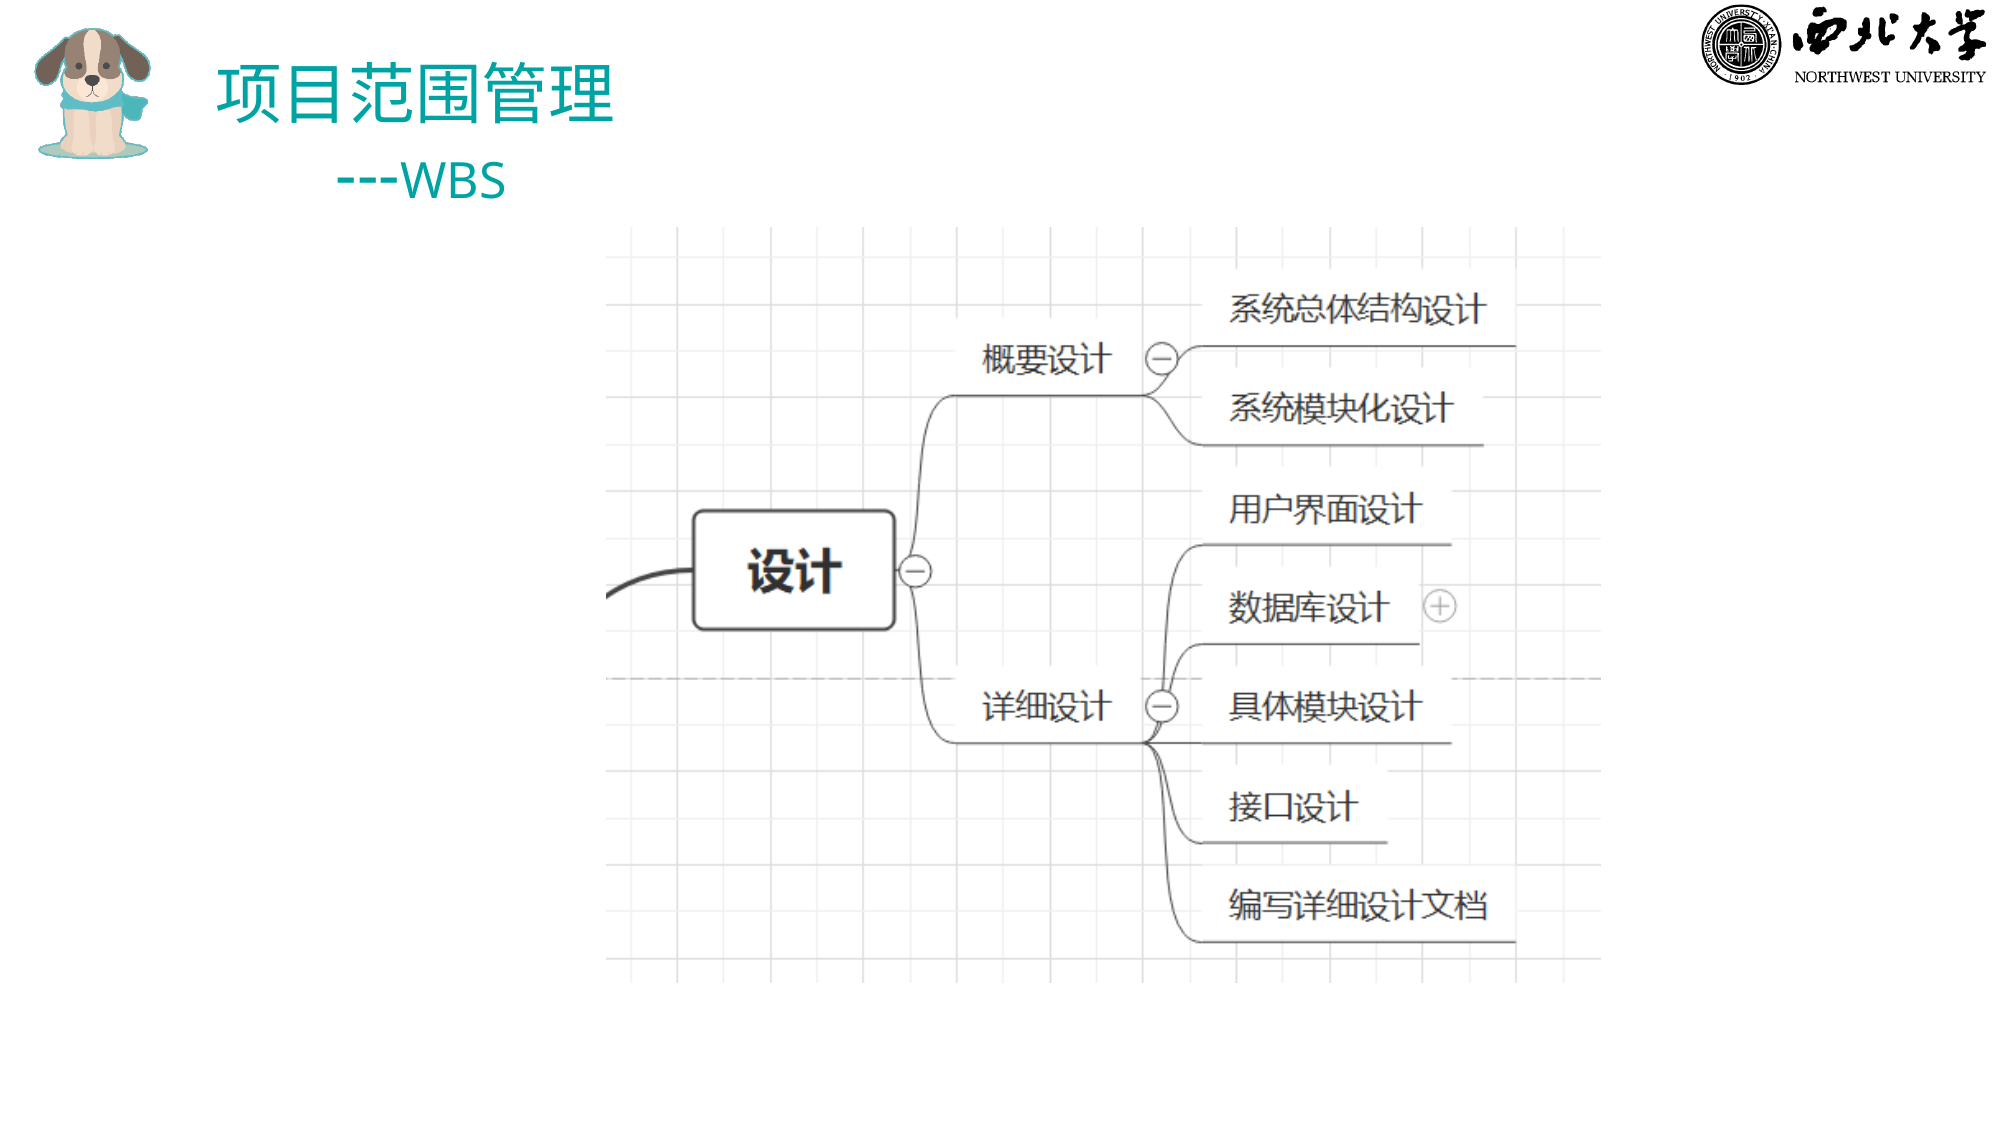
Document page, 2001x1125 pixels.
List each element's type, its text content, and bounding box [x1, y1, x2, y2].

text_box 项目范围管理 ---WBS [200, 44, 631, 219]
picture [1693, 0, 2000, 103]
picture [605, 227, 1601, 983]
picture [24, 13, 169, 172]
